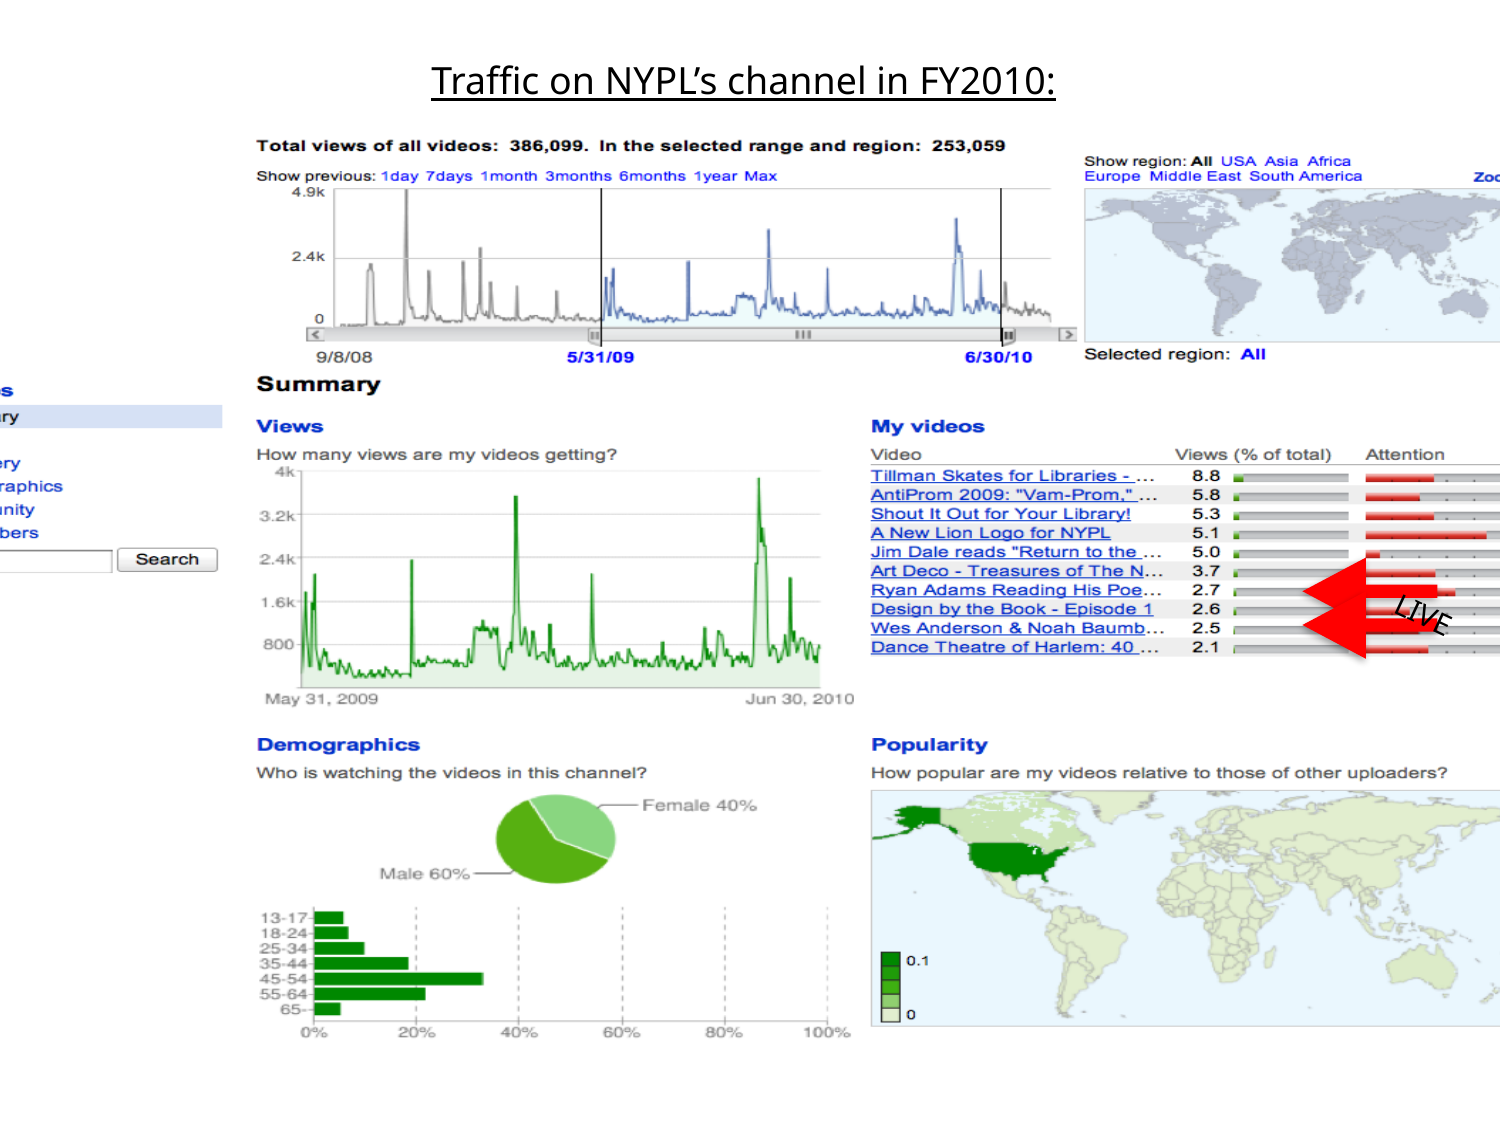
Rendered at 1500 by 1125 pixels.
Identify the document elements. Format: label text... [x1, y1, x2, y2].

text_box Traffic on NYPL’s channel in FY2010: [50, 49, 1438, 110]
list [0, 112, 1500, 1068]
